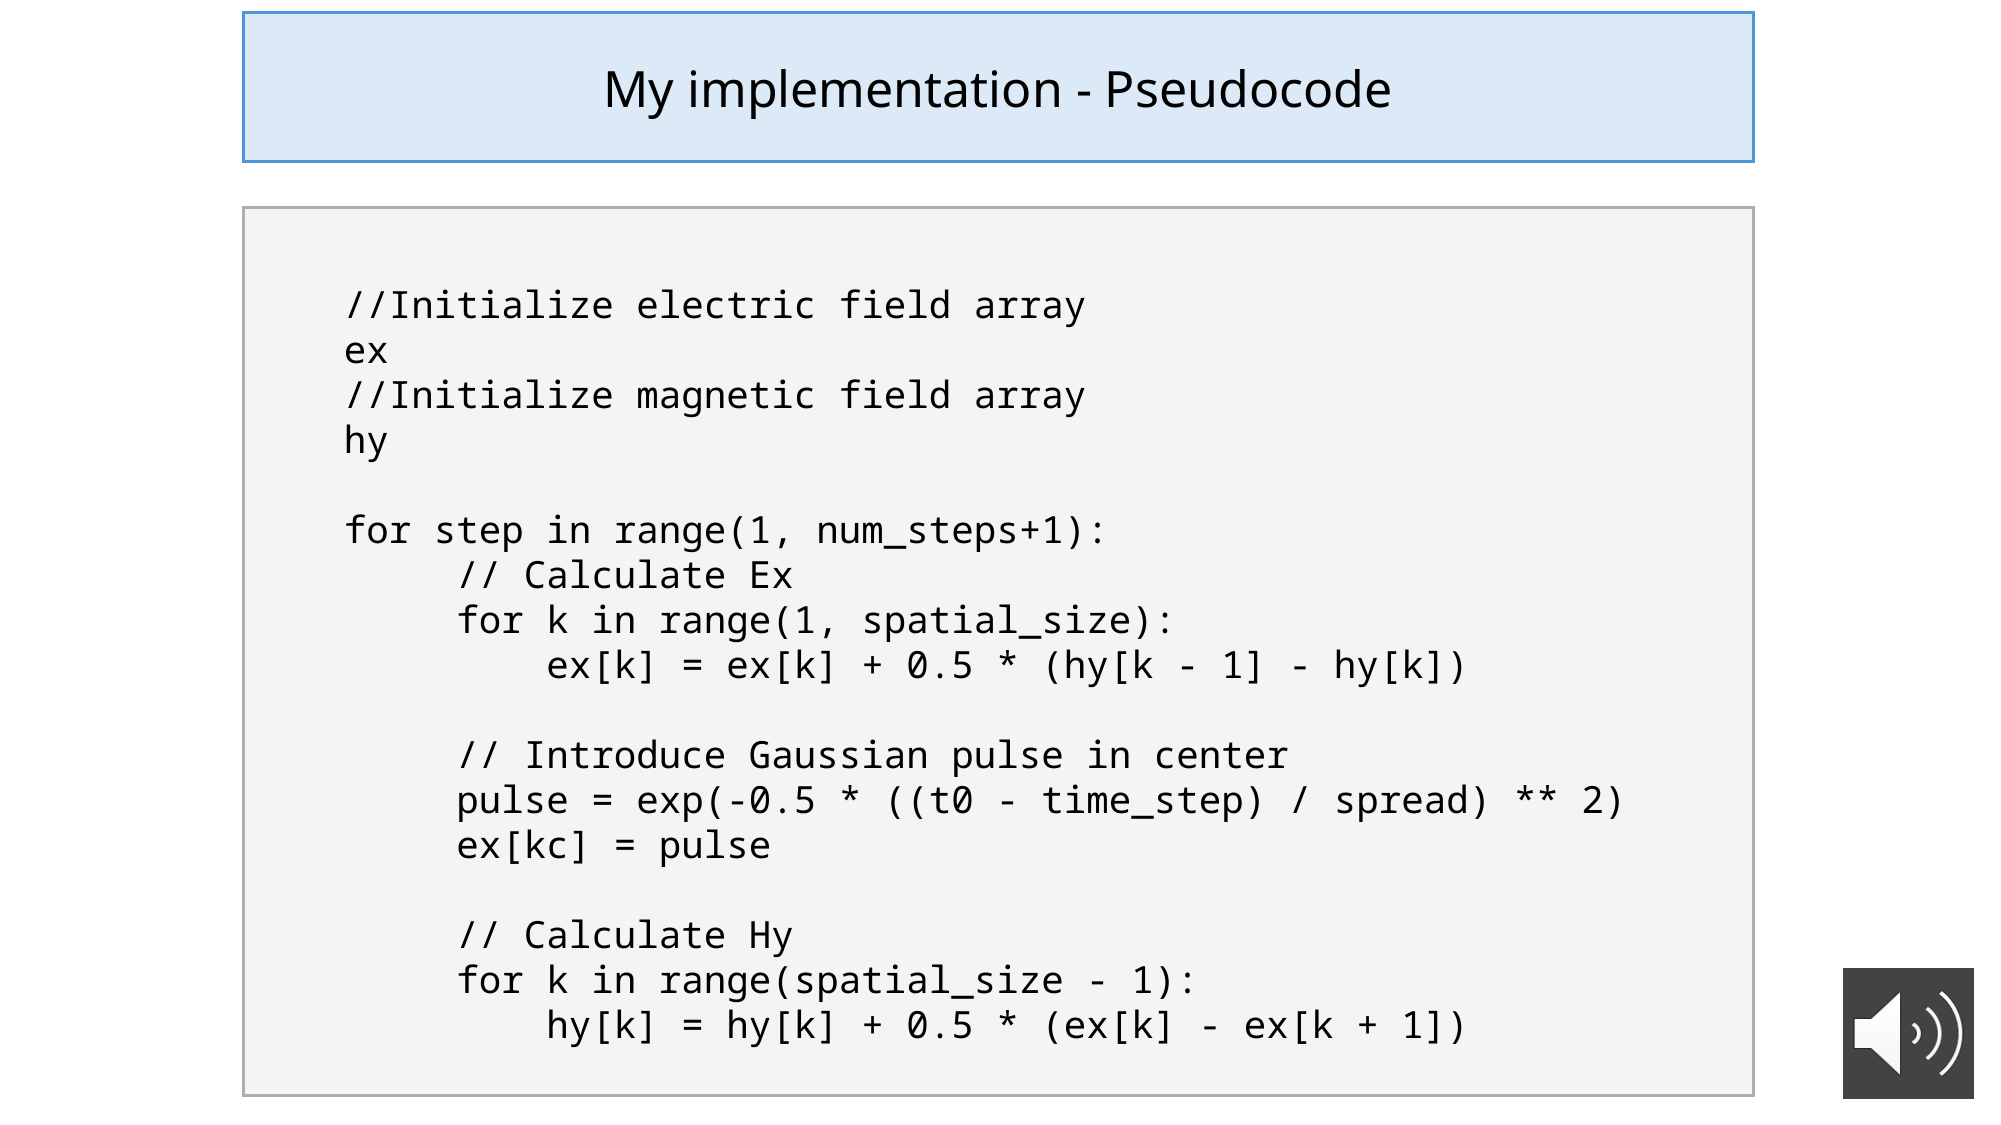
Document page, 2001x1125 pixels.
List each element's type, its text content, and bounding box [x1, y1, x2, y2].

text_box My implementation - Pseudocode [242, 11, 1755, 163]
text_box //Initialize electric field array ex //Initialize magnetic field array hy for step in range(1, num_steps+1): // Calculate Ex for k in range(1, spatial_size): ex[k] = ex[k] + 0.5 * (hy[k - 1] - hy[k]) // Introduce Gaussian pulse in center pulse = exp(-0.5 * ((t0 - time_step) / spread) ** 2) ex[kc] = pulse // Calculate Hy for k in range(spatial_size - 1): hy[k] = hy[k] + 0.5 * (ex[k] - ex[k + 1]) [329, 273, 1642, 1053]
text_box [242, 206, 1755, 1097]
picture [1841, 966, 1976, 1101]
